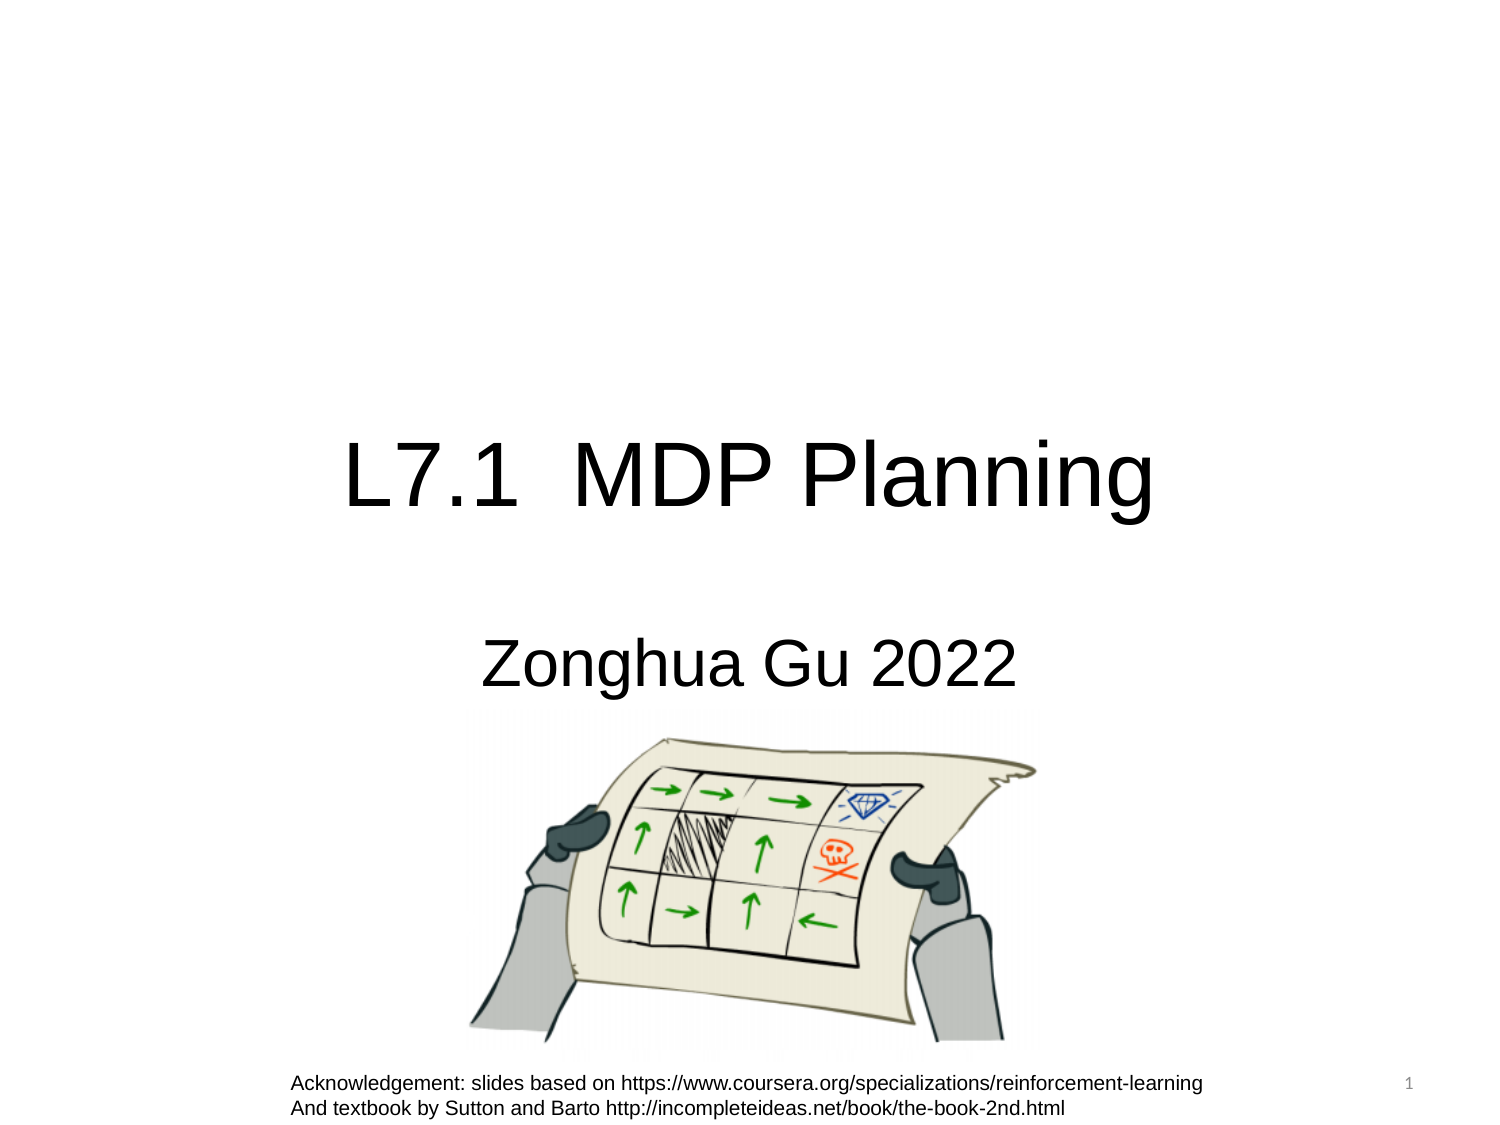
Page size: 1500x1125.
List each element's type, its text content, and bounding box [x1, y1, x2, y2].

picture [455, 702, 1044, 1068]
subtitle Zonghua Gu 2022 [224, 612, 1276, 901]
title L7.1 MDP Planning [112, 349, 1388, 591]
slide_number 1 [1224, 1062, 1426, 1103]
text_box Acknowledgement: slides based on https://www.coursera.org/specializations/reinforcement-learning And textbook by Sutton and Barto http://incompleteideas.net/book/the-book-2nd.html [275, 1062, 1224, 1125]
